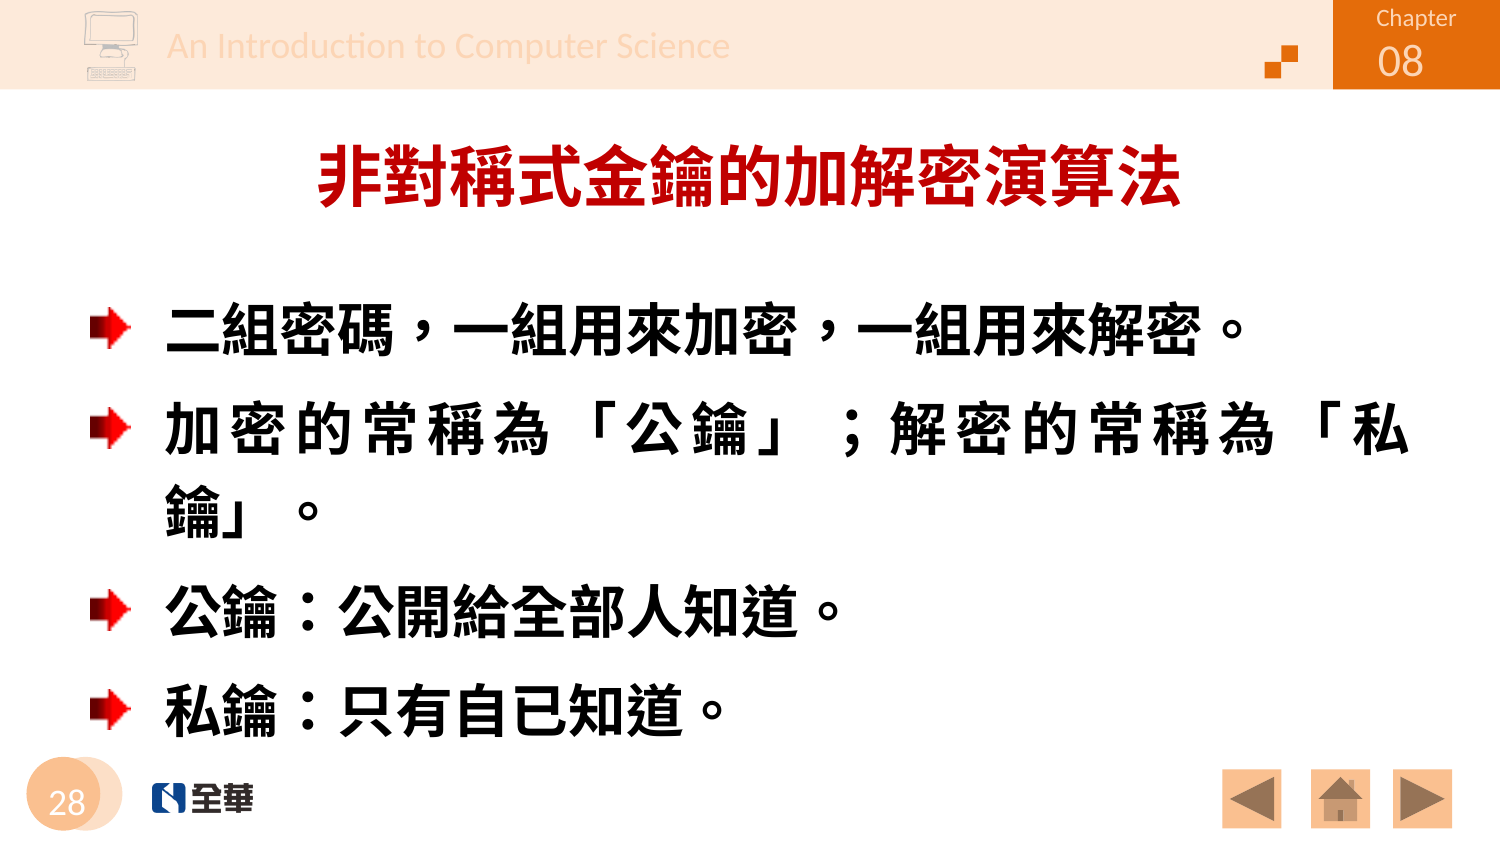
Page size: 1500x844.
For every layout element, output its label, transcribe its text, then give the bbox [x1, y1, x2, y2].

picture [152, 783, 253, 813]
title 非對稱式金鑰的加解密演算法 [75, 104, 1425, 245]
picture [90, 689, 131, 730]
picture [84, 11, 138, 81]
picture [90, 407, 131, 449]
picture [90, 589, 131, 631]
picture [90, 307, 131, 349]
list 二組密碼，一組用來加密，一組用來解密。 加密的常稱為「公鑰」；解密的常稱為「私鑰」。 公鑰：公開給全部人知道。 私鑰：只有自已知道。 [75, 272, 1425, 754]
